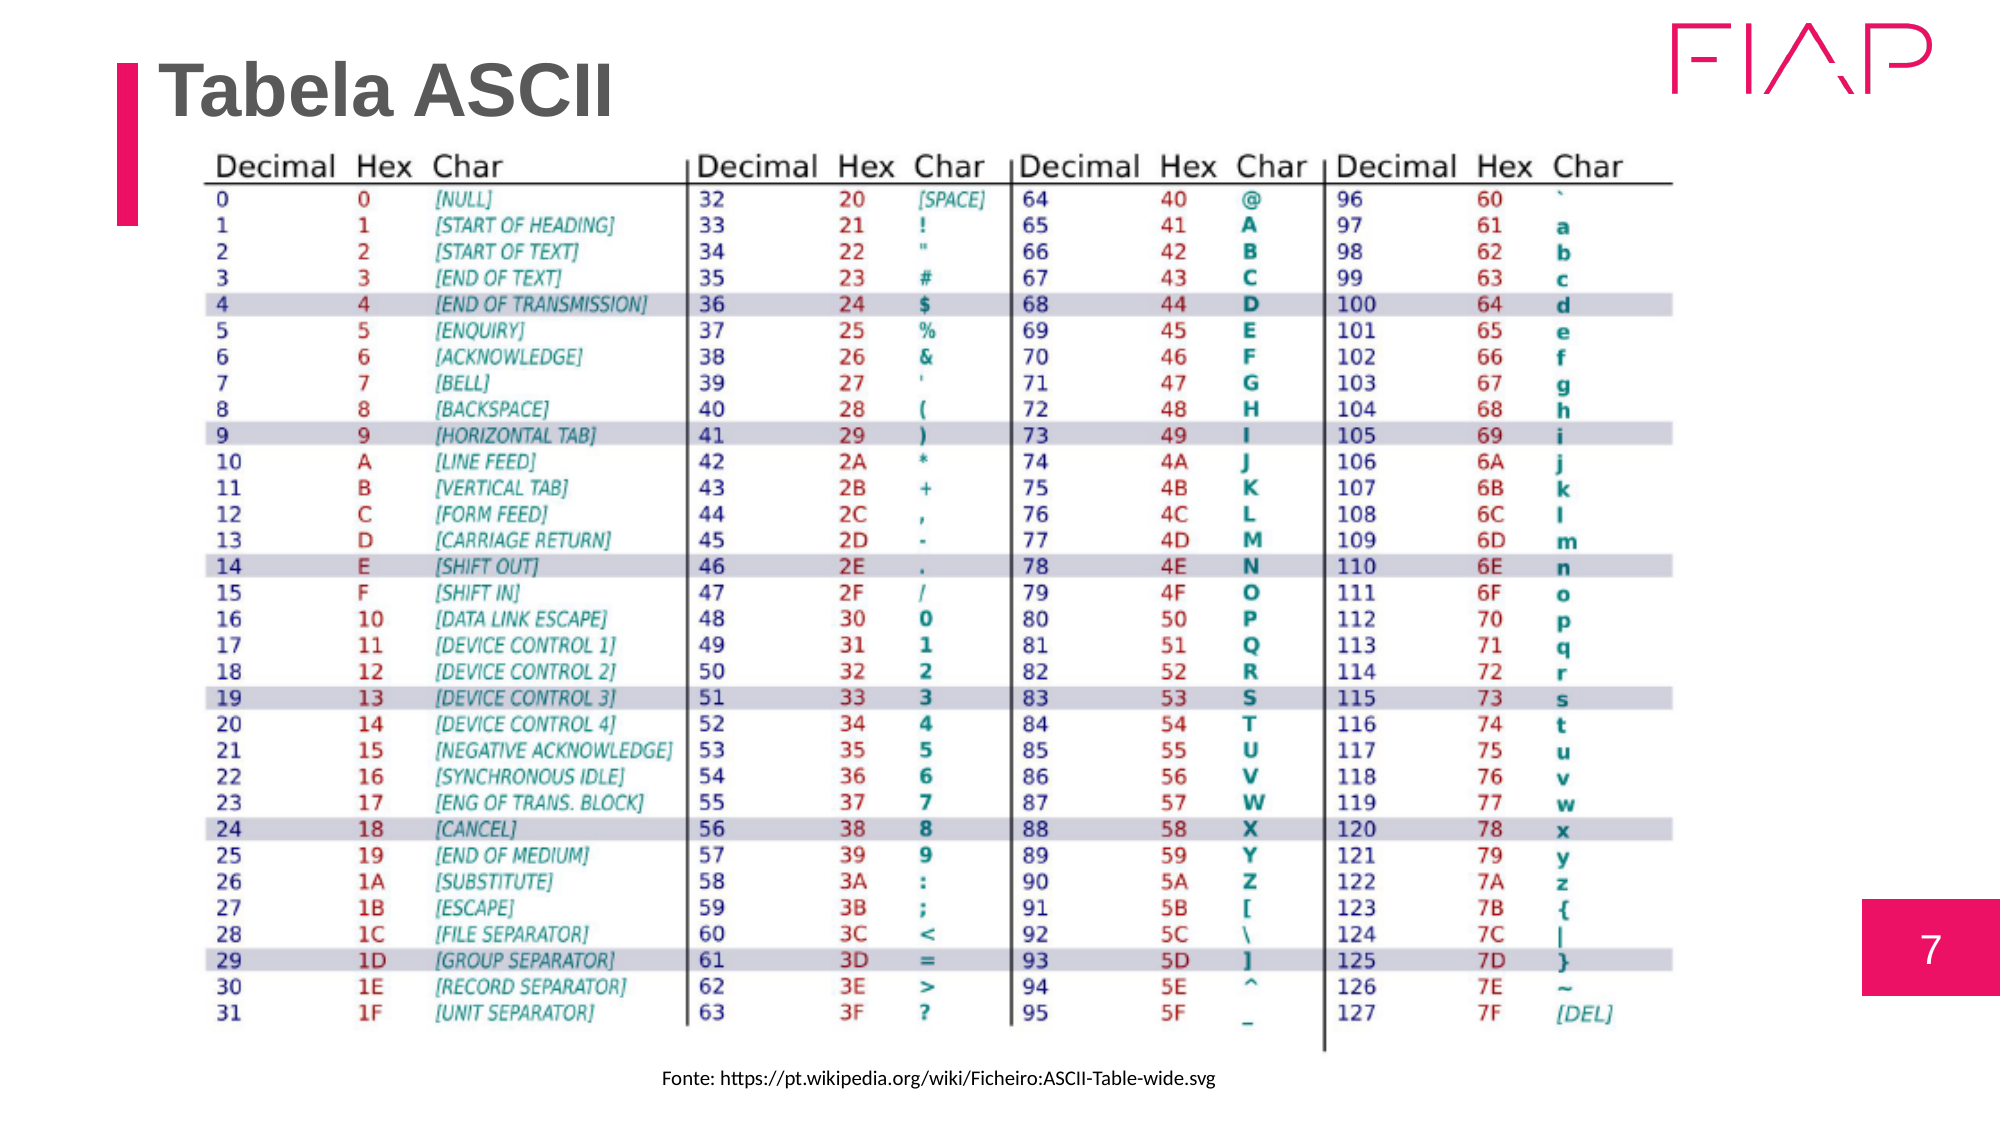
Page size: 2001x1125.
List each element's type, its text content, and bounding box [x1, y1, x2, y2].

title Tabela ASCII [143, 42, 1662, 141]
text_box Fonte: https://pt.wikipedia.org/wiki/Ficheiro:ASCII-Table-wide.svg [388, 1058, 1490, 1097]
picture [191, 140, 1686, 1058]
slide_number 7 [1862, 917, 2000, 978]
picture [1862, 978, 2000, 996]
picture [117, 63, 138, 226]
picture [1672, 23, 1932, 94]
picture [1862, 899, 2000, 917]
